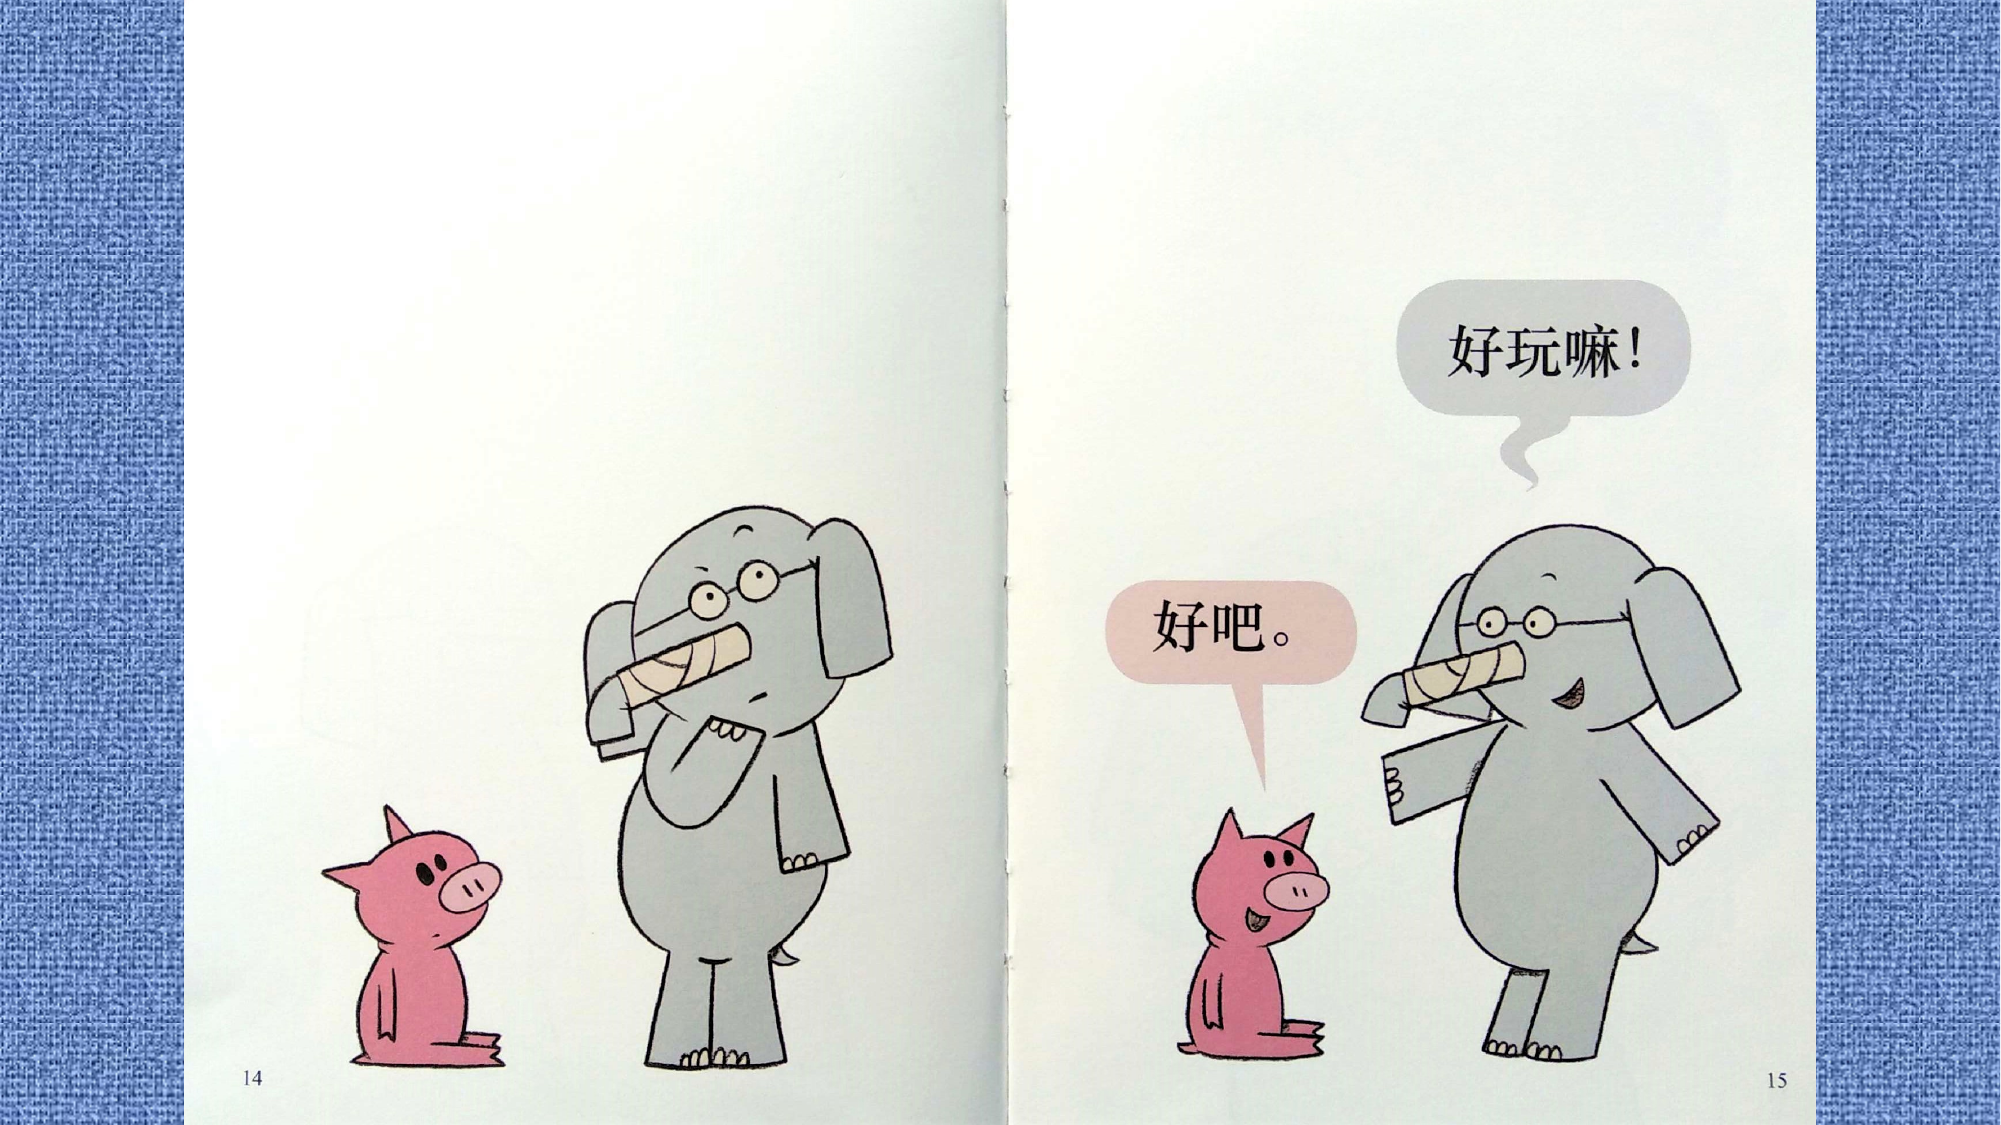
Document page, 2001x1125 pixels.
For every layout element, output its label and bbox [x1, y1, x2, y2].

picture [0, 0, 184, 1125]
picture [1816, 0, 2001, 1125]
list [184, 0, 1816, 1125]
